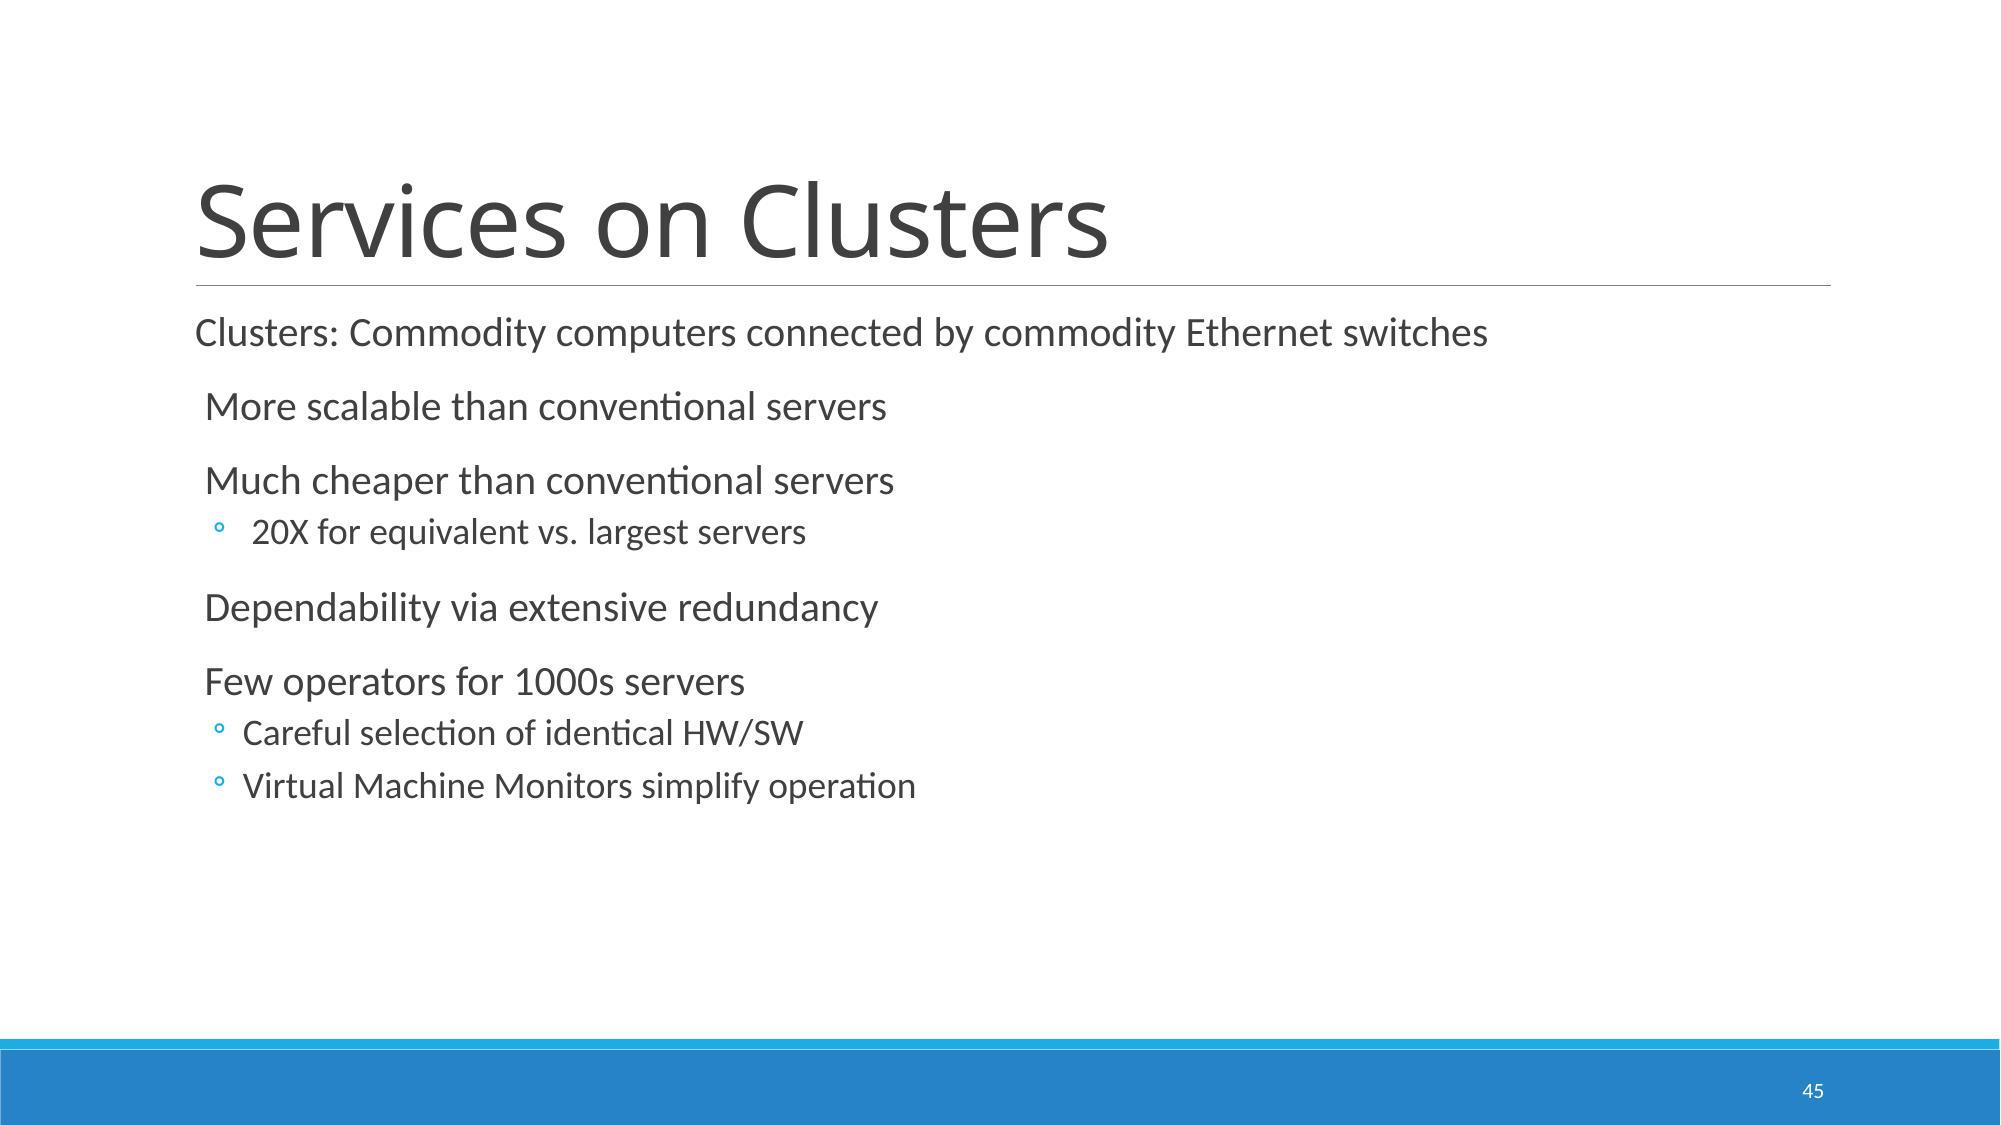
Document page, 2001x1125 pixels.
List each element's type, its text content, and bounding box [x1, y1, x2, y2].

list Clusters: Commodity computers connected by commodity Ethernet switches More scalable than conventional servers Much cheaper than conventional servers 20X for equivalent vs. largest servers Dependability via extensive redundancy Few operators for 1000s servers Careful selection of identical HW/SW Virtual Machine Monitors simplify operation [180, 302, 1830, 963]
title Services on Clusters [180, 47, 1830, 285]
slide_number 45 [1624, 1059, 1840, 1120]
